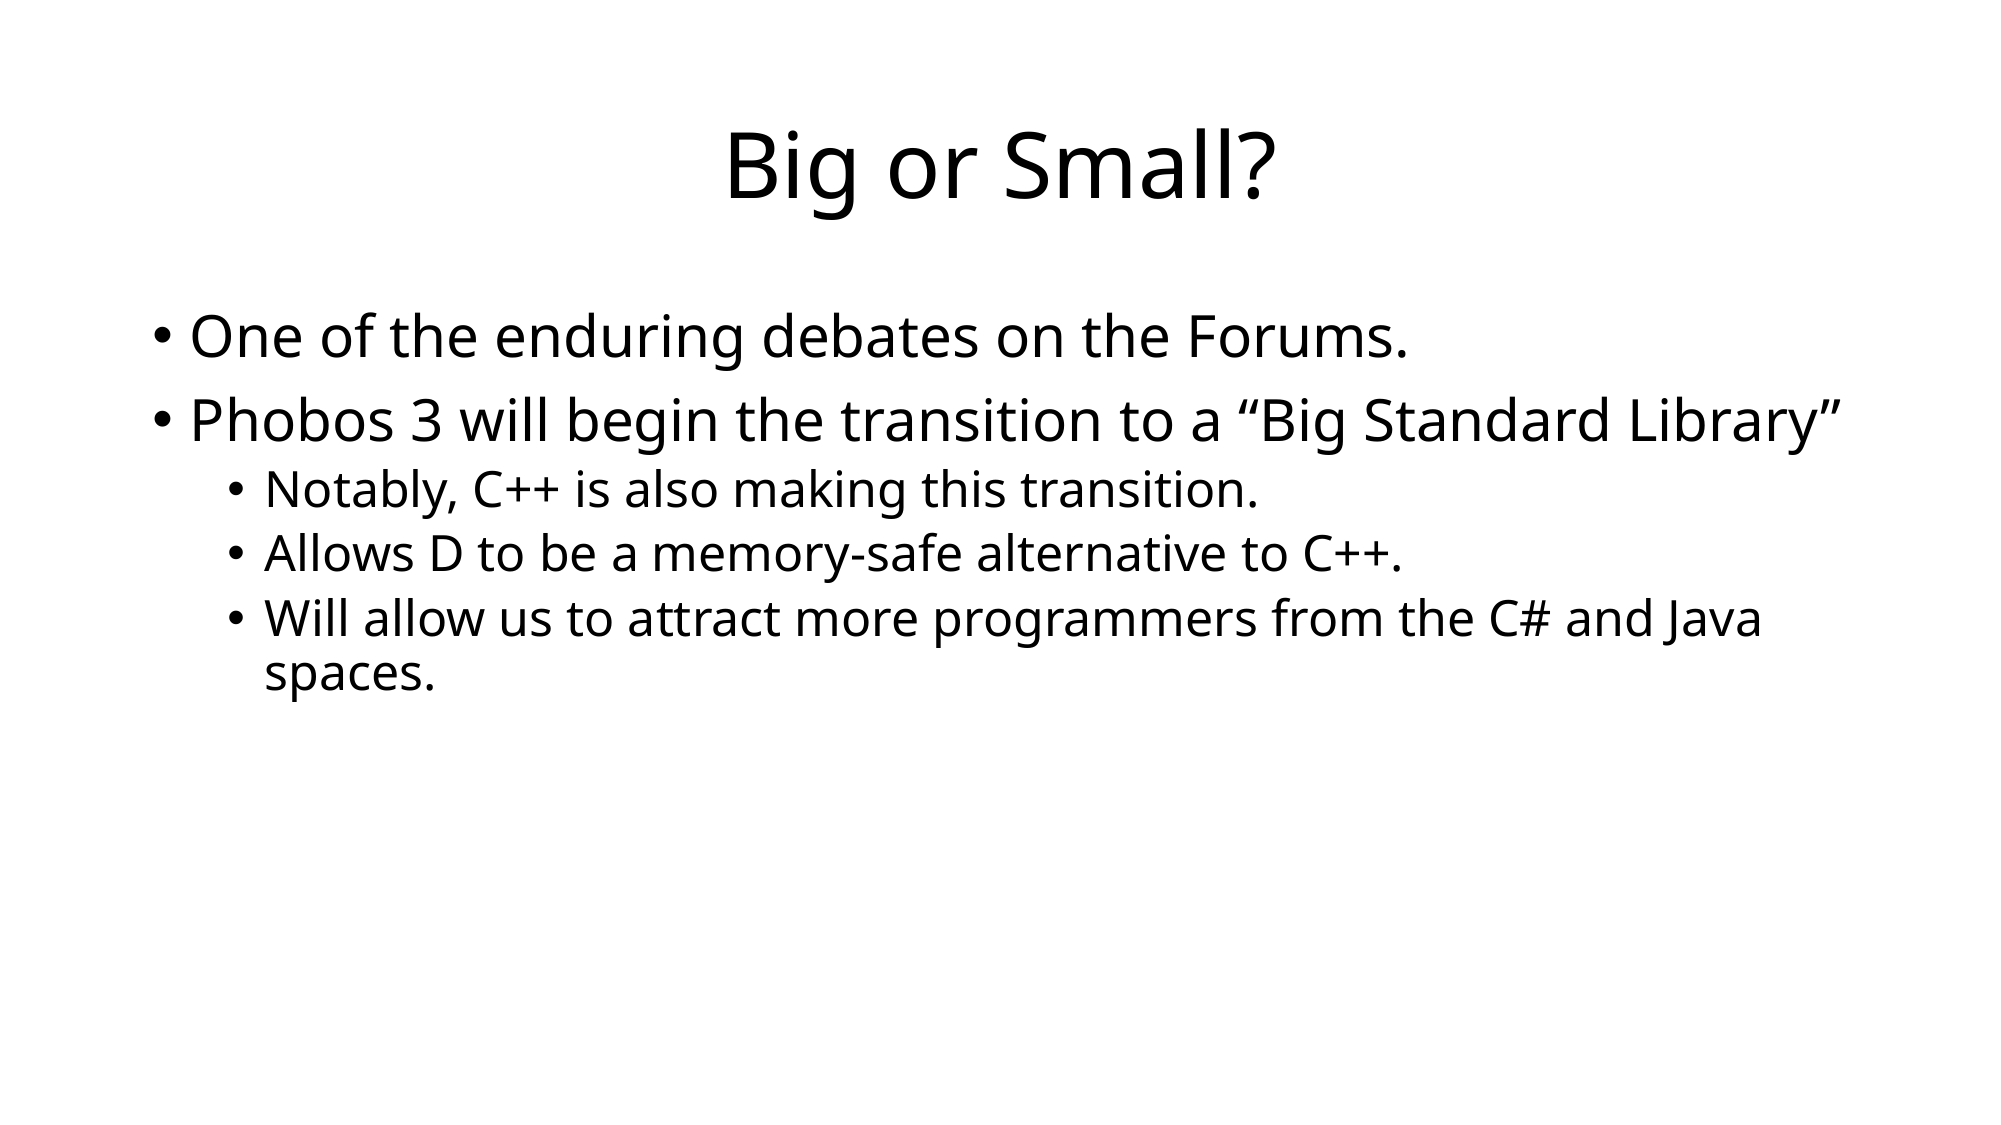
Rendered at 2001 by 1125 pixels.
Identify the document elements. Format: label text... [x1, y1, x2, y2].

title Big or Small? [137, 59, 1863, 278]
list One of the enduring debates on the Forums. Phobos 3 will begin the transition to a “Big Standard Library” Notably, C++ is also making this transition. Allows D to be a memory-safe alternative to C++. Will allow us to attract more programmers from the C# and Java spaces. [137, 299, 1863, 1014]
